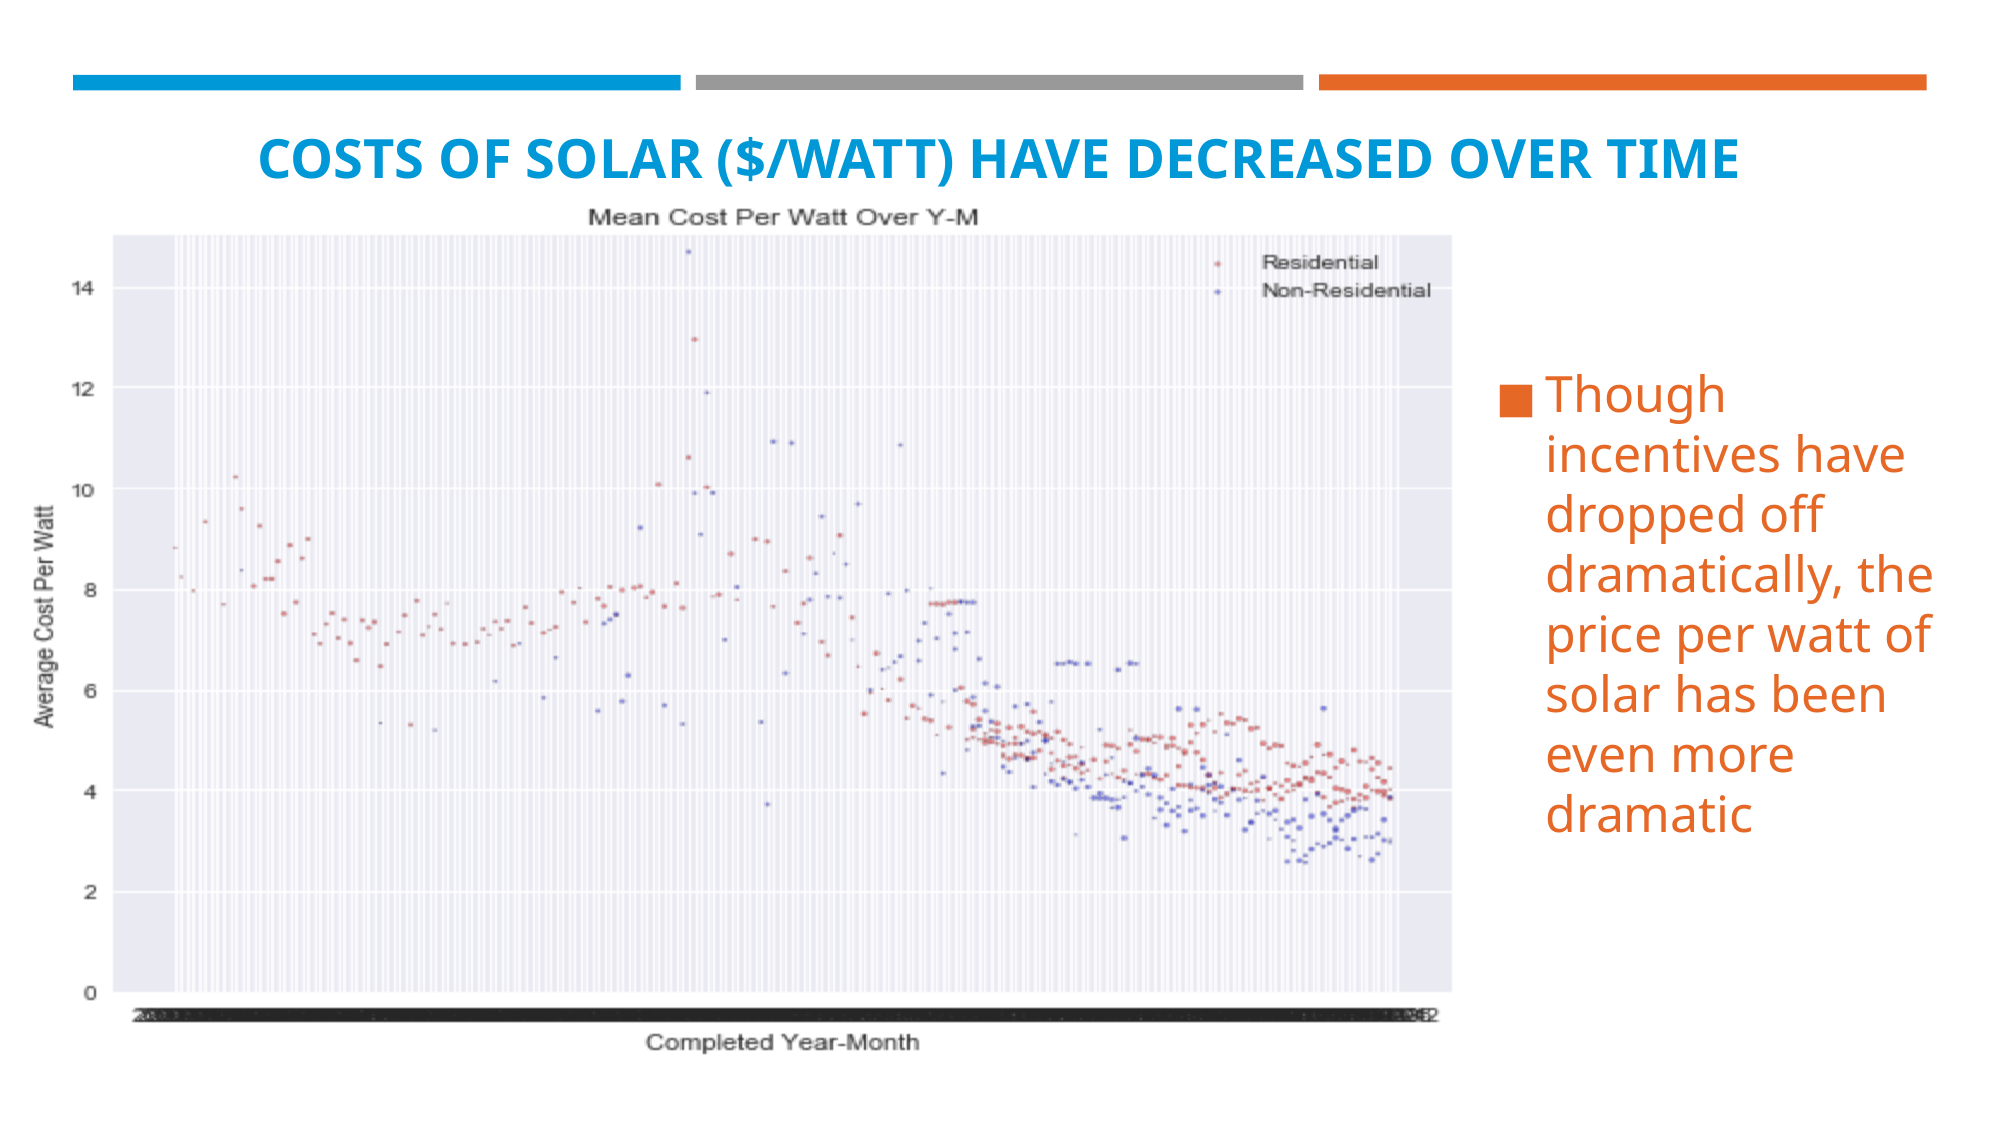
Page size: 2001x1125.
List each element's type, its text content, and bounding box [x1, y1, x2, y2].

text_box Though incentives have dropped off dramatically, the price per watt of solar has been even more dramatic [1498, 356, 1973, 849]
title COSTS OF SOLAR ($/WATT) HAVE DECREASED OVER TIME [95, 103, 1905, 210]
picture [20, 197, 1494, 1070]
